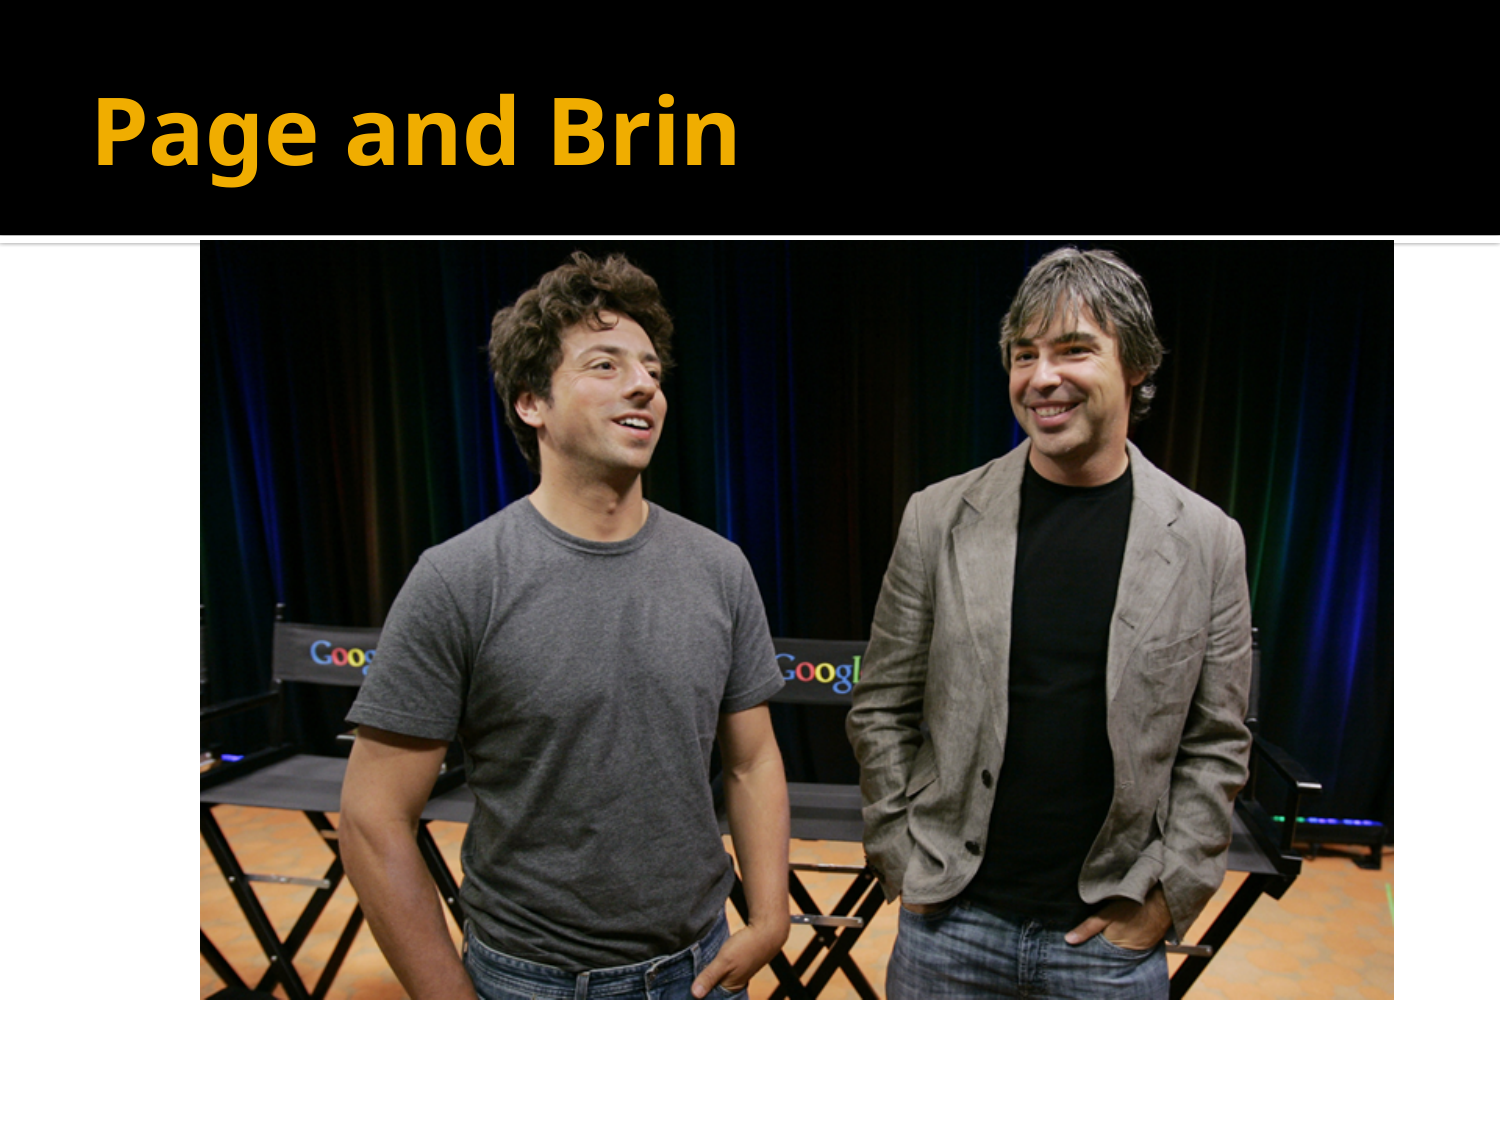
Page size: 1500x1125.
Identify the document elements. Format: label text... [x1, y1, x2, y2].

picture [199, 240, 1394, 1001]
title Page and Brin [75, 25, 1425, 231]
